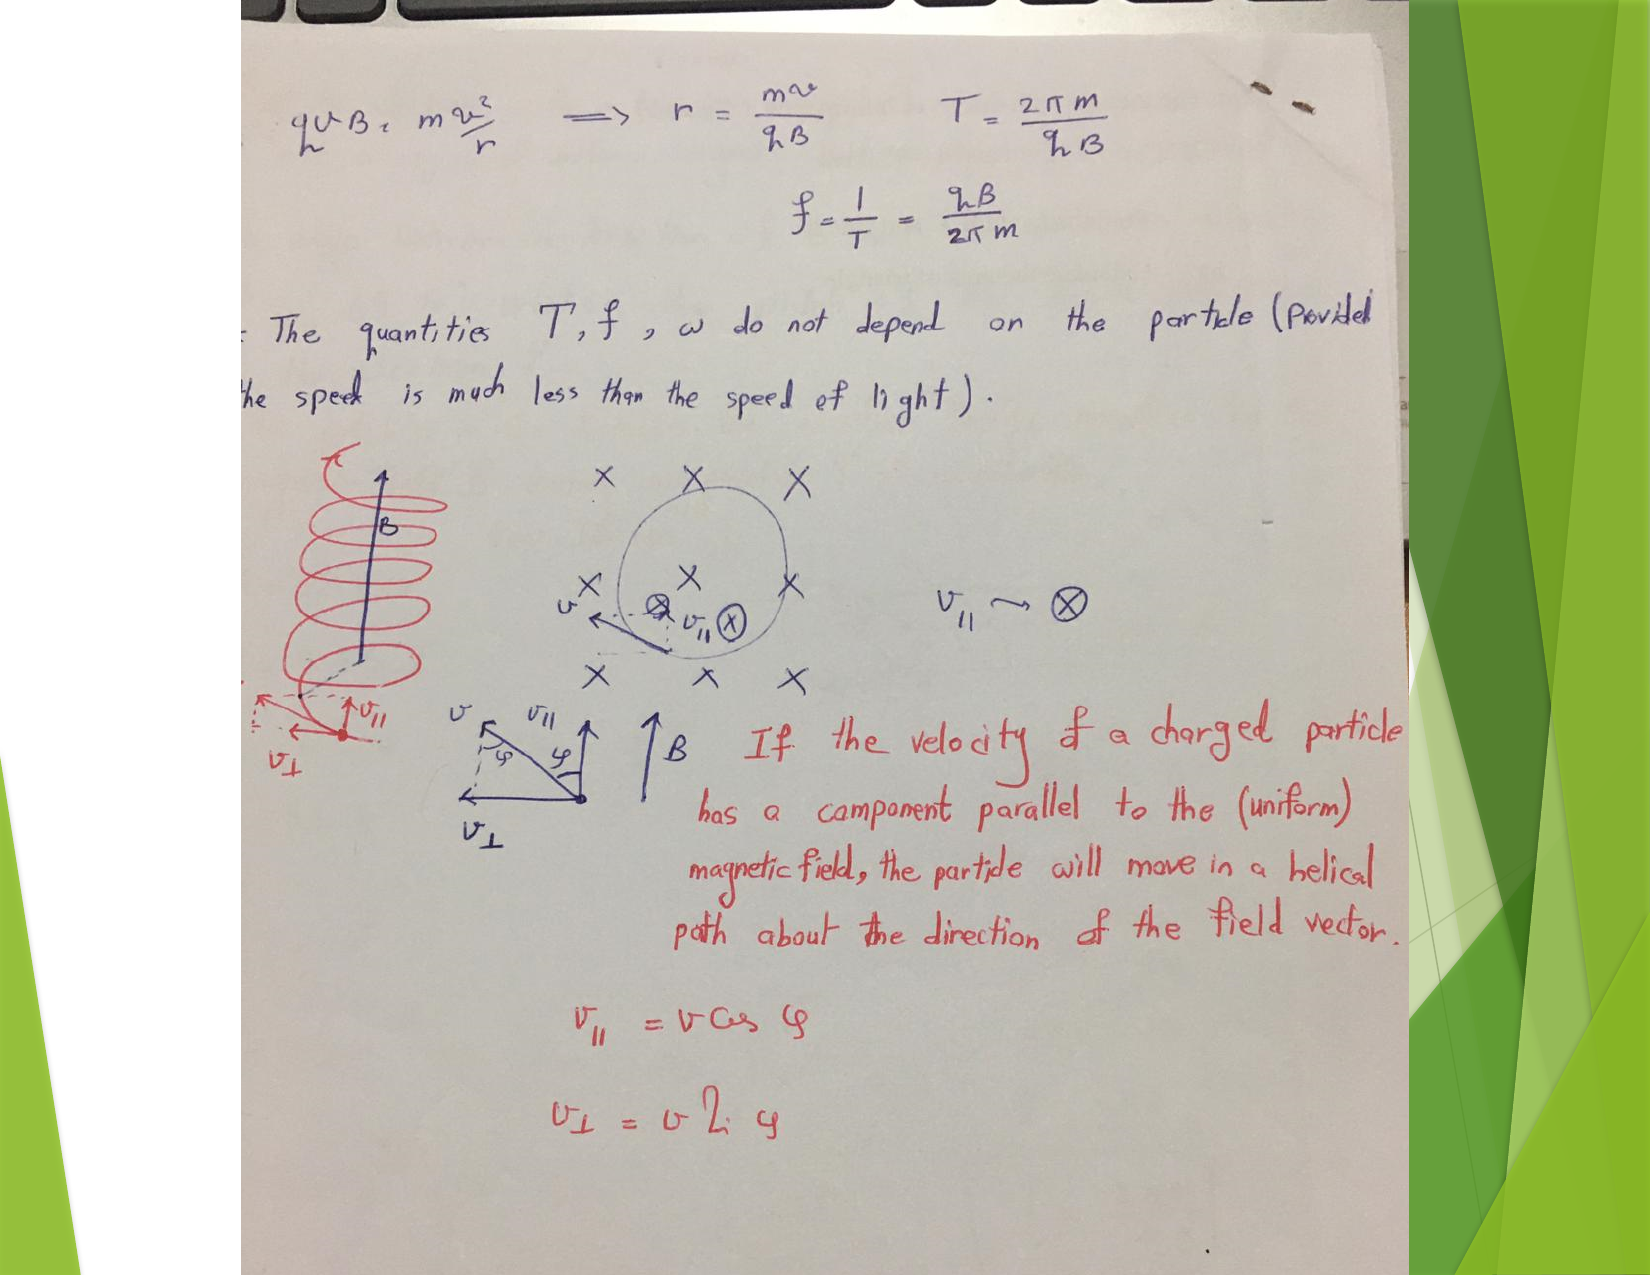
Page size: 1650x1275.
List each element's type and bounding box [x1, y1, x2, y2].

picture [241, 0, 1409, 1275]
